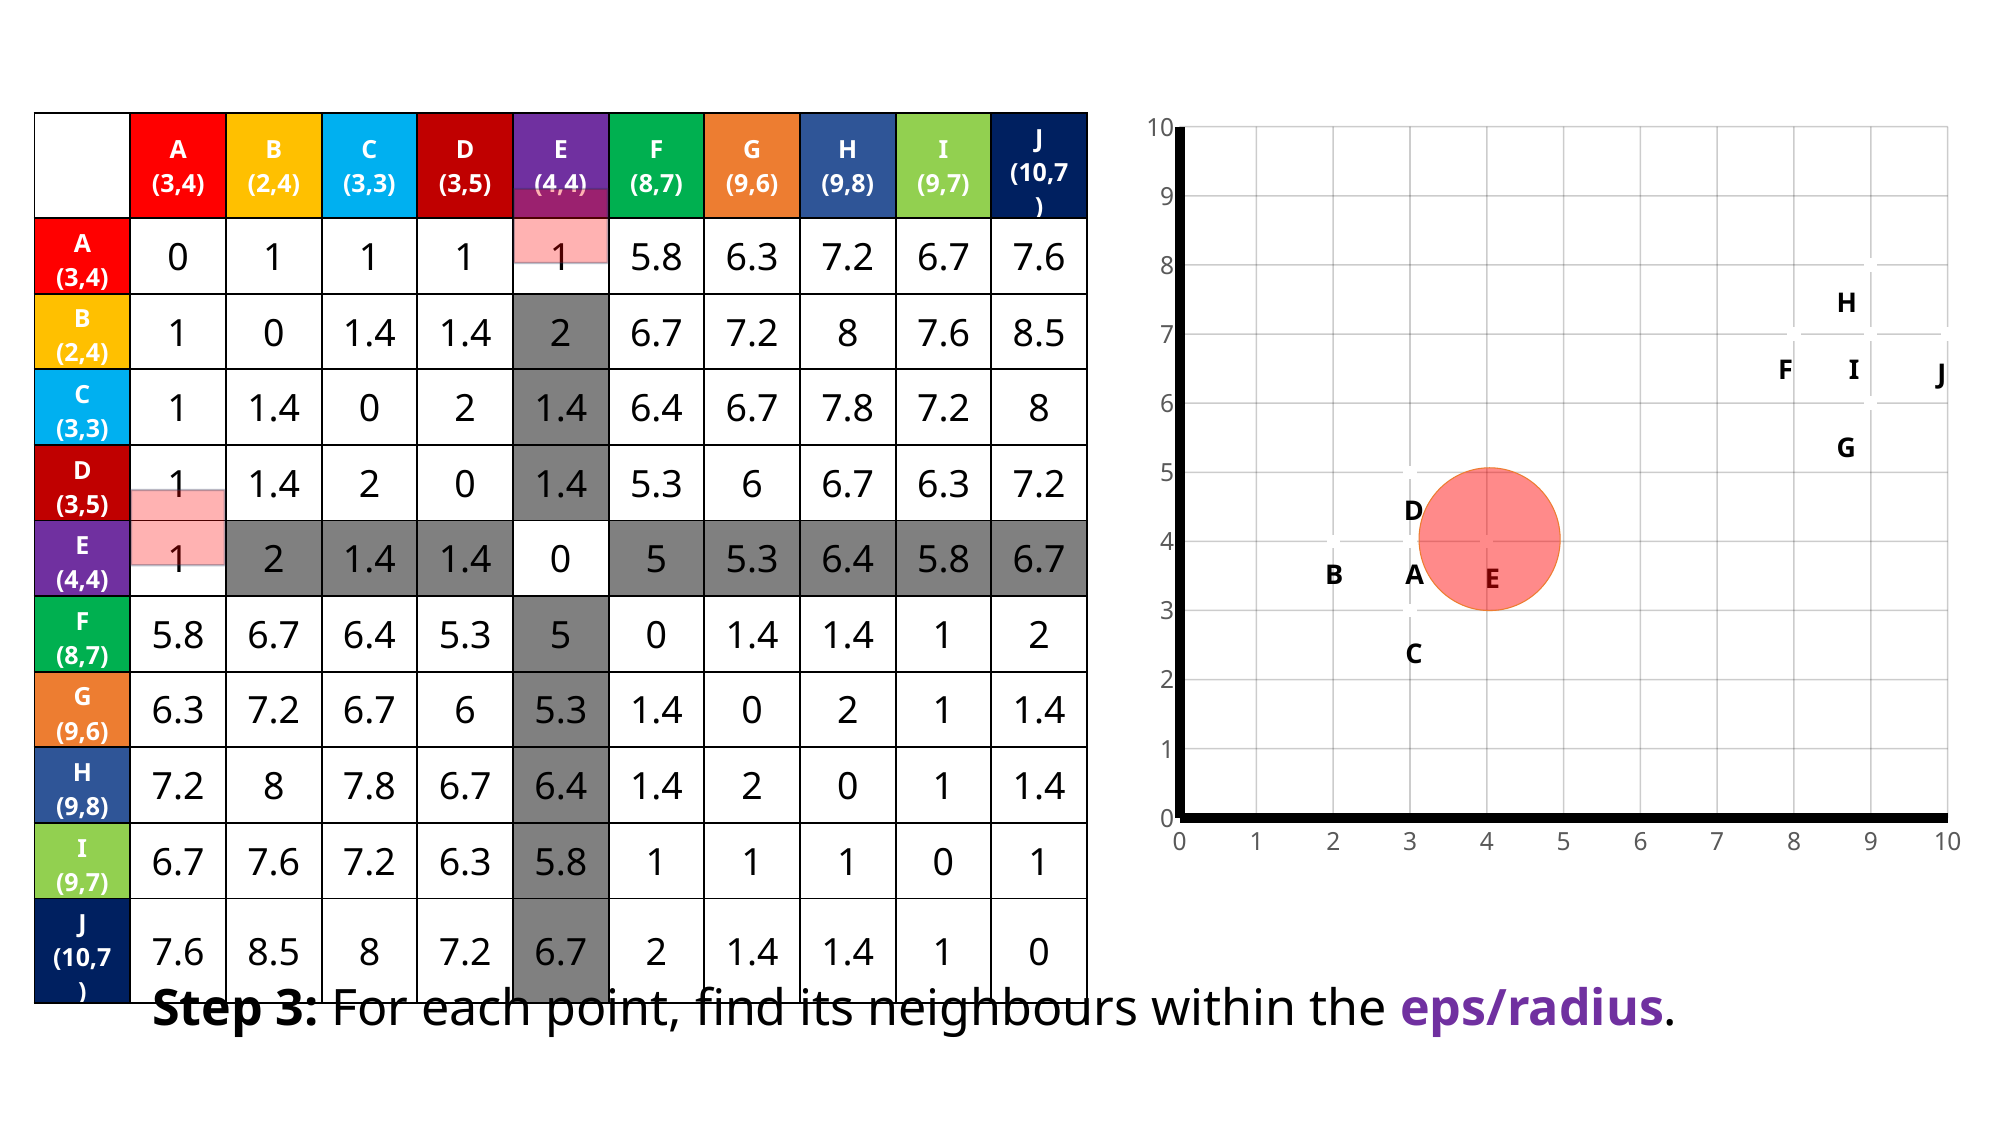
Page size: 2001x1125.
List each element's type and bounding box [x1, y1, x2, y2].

table_cell [35, 673, 129, 746]
table_cell [227, 824, 321, 898]
table_cell [35, 824, 129, 898]
table_cell [897, 521, 990, 595]
table_header [897, 114, 990, 217]
table_cell [705, 521, 799, 595]
table_header [705, 114, 799, 217]
table_cell [992, 748, 1086, 822]
table_cell [801, 597, 895, 671]
table_cell [131, 824, 225, 898]
table_header [801, 114, 895, 217]
table_cell [35, 370, 129, 444]
table_cell [131, 597, 225, 671]
table_cell [897, 446, 990, 520]
table_cell [418, 673, 512, 746]
text_box [1134, 108, 1962, 877]
table_cell [131, 370, 225, 444]
table_cell [35, 219, 129, 293]
table_cell [323, 446, 416, 520]
table_cell [514, 824, 608, 898]
table_cell [227, 597, 321, 671]
table_cell [801, 295, 895, 368]
table_cell [705, 673, 799, 746]
table_cell [35, 899, 129, 1002]
table_cell [323, 370, 416, 444]
table_cell [35, 597, 129, 671]
table_cell [705, 899, 799, 975]
text_box [130, 489, 226, 566]
table_header [610, 114, 703, 217]
table_cell [514, 748, 608, 822]
table_cell [992, 446, 1086, 520]
table_cell [992, 219, 1086, 293]
table_cell [992, 597, 1086, 671]
table_cell [227, 219, 321, 293]
table_cell [227, 295, 321, 368]
table_cell [514, 295, 608, 368]
table_cell [610, 597, 703, 671]
table_cell [514, 673, 608, 746]
table_cell [323, 295, 416, 368]
table_cell [801, 219, 895, 293]
table_header [992, 114, 1086, 217]
table_cell [992, 295, 1086, 368]
table_cell [227, 521, 321, 595]
table_cell [610, 899, 703, 975]
table_cell [418, 824, 512, 898]
table_cell [897, 219, 990, 293]
table_header [514, 114, 608, 188]
table_cell [418, 219, 512, 293]
table_cell [897, 673, 990, 746]
table_cell [35, 521, 129, 595]
table_cell [610, 521, 703, 595]
table_cell [323, 521, 416, 595]
table_cell [897, 899, 990, 975]
text_box [137, 975, 1863, 1085]
table_cell [992, 370, 1086, 444]
table_cell [131, 446, 225, 489]
table_cell [992, 824, 1086, 898]
table_cell [35, 295, 129, 368]
table_cell [418, 370, 512, 444]
table_header [323, 114, 416, 217]
table_cell [227, 446, 321, 520]
table_cell [131, 673, 225, 746]
table_cell [610, 673, 703, 746]
table_cell [705, 597, 799, 671]
table_cell [514, 446, 608, 520]
table_cell [323, 899, 416, 975]
table_cell [801, 748, 895, 822]
table_cell [227, 673, 321, 746]
table_header [131, 114, 225, 217]
table_cell [897, 370, 990, 444]
table_cell [705, 295, 799, 368]
table_header [227, 114, 321, 217]
table_cell [418, 899, 512, 975]
table_cell [705, 370, 799, 444]
table_cell [610, 219, 703, 293]
table_cell [801, 673, 895, 746]
table_cell [801, 824, 895, 898]
table_cell [227, 370, 321, 444]
table_cell [897, 824, 990, 898]
table_cell [514, 264, 608, 293]
table_cell [897, 748, 990, 822]
table_cell [992, 521, 1086, 595]
table_cell [418, 748, 512, 822]
table_cell [323, 748, 416, 822]
table_cell [610, 370, 703, 444]
table_cell [705, 219, 799, 293]
table_cell [801, 521, 895, 595]
table_cell [610, 295, 703, 368]
table_cell [705, 748, 799, 822]
table_cell [705, 824, 799, 898]
table_cell [801, 446, 895, 520]
table_cell [514, 899, 608, 975]
text_box [513, 188, 609, 264]
table_cell [323, 597, 416, 671]
table_cell [35, 748, 129, 822]
table_cell [323, 824, 416, 898]
table_cell [227, 748, 321, 822]
table_cell [418, 597, 512, 671]
table_cell [131, 748, 225, 822]
table_cell [610, 446, 703, 520]
table_header [35, 114, 129, 217]
table_cell [323, 673, 416, 746]
table_cell [514, 370, 608, 444]
table_cell [323, 219, 416, 293]
table_cell [418, 521, 512, 595]
table_cell [227, 899, 321, 975]
table_cell [610, 824, 703, 898]
table_cell [992, 673, 1086, 746]
table_cell [418, 295, 512, 368]
table_cell [35, 446, 129, 520]
table_cell [610, 748, 703, 822]
table_cell [705, 446, 799, 520]
table_cell [801, 370, 895, 444]
table_cell [131, 566, 225, 595]
table_cell [131, 295, 225, 368]
table_cell [131, 219, 225, 293]
table_cell [801, 899, 895, 975]
table_cell [514, 521, 608, 595]
table_header [418, 114, 512, 217]
table_cell [418, 446, 512, 520]
table_cell [897, 597, 990, 671]
table_cell [897, 295, 990, 368]
table_cell [514, 597, 608, 671]
table_cell [131, 899, 225, 1002]
table_cell [992, 899, 1086, 975]
